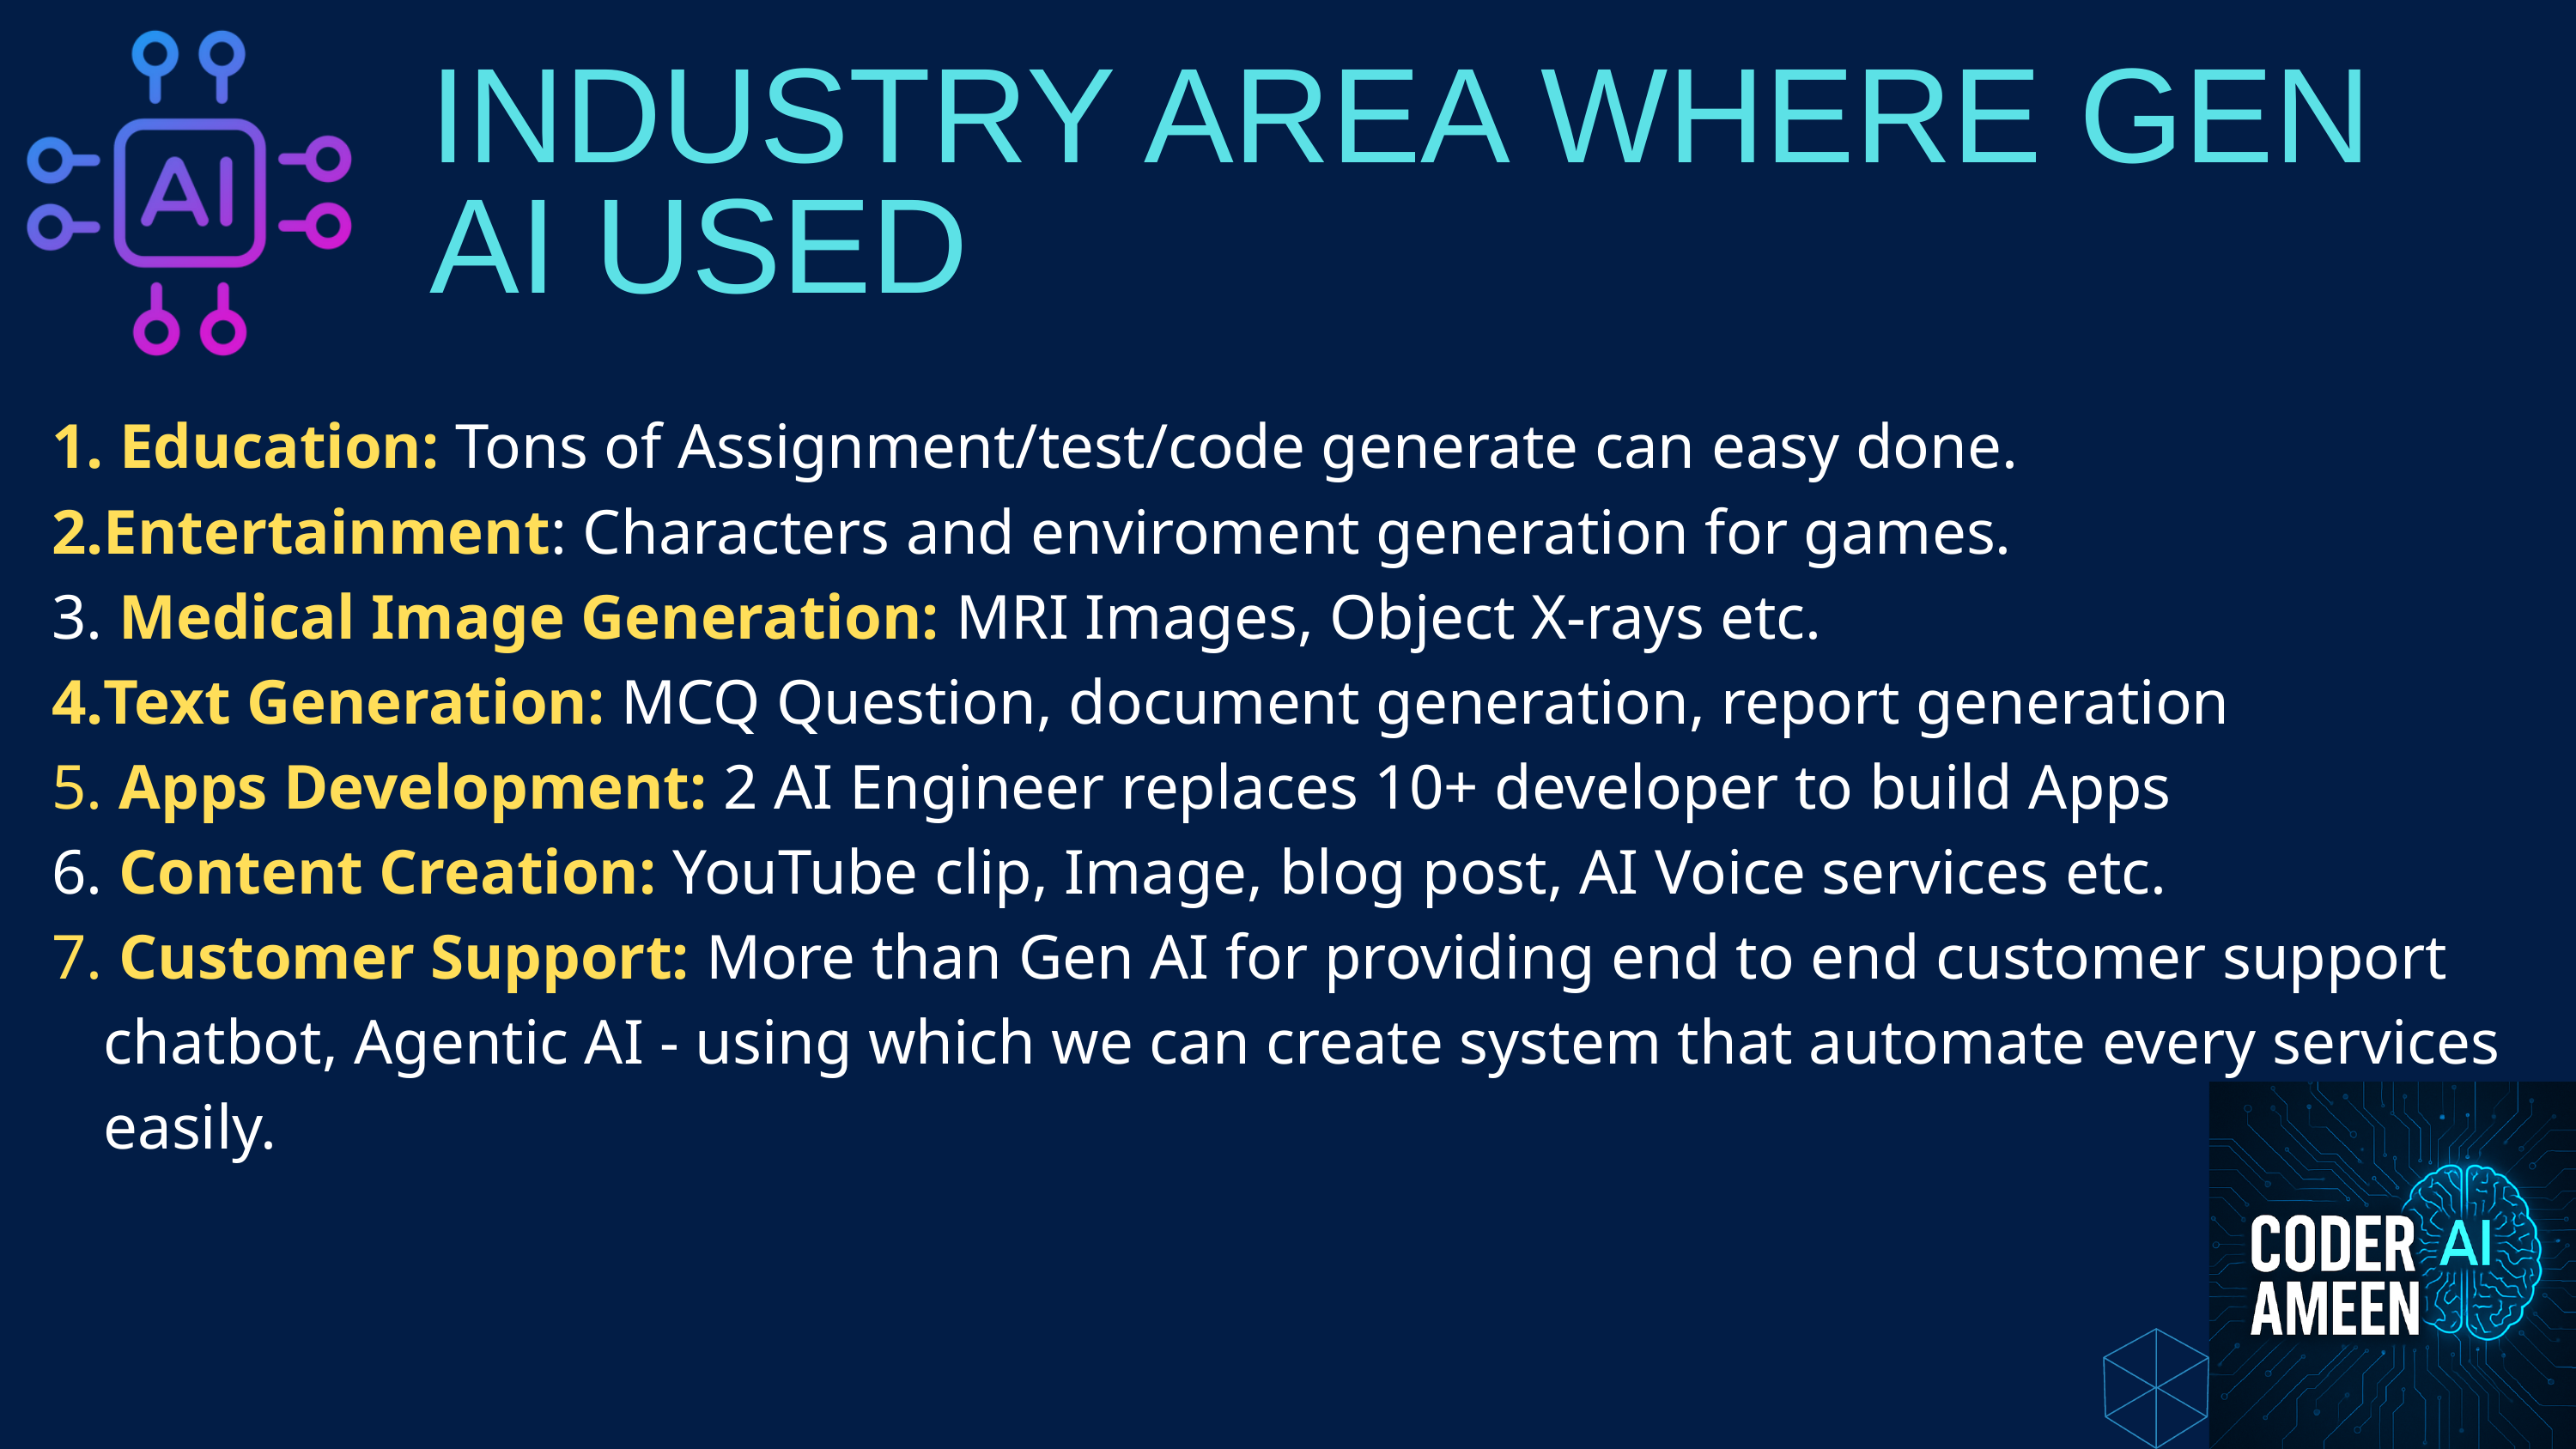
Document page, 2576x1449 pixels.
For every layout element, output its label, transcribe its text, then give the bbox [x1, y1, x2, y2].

text_box INDUSTRY AREA WHERE GEN AI USED [429, 58, 2393, 321]
text_box Education: Tons of Assignment/test/code generate can easy done. Entertainment: Characters and enviroment generation for games. Medical Image Generation: MRI Images, Object X-rays etc. Text Generation: MCQ Question, document generation, report generation Apps Development: 2 AI Engineer replaces 10+ developer to build Apps Content Creation: YouTube clip, Image, blog post, AI Voice services etc. Customer Support: More than Gen AI for providing end to end customer support chatbot, Agentic AI - using which we can create system that automate every services easily. [0, 395, 2576, 1247]
text_box [0, 3, 379, 383]
picture [2103, 1328, 2210, 1449]
text_box [2208, 1247, 2576, 1449]
